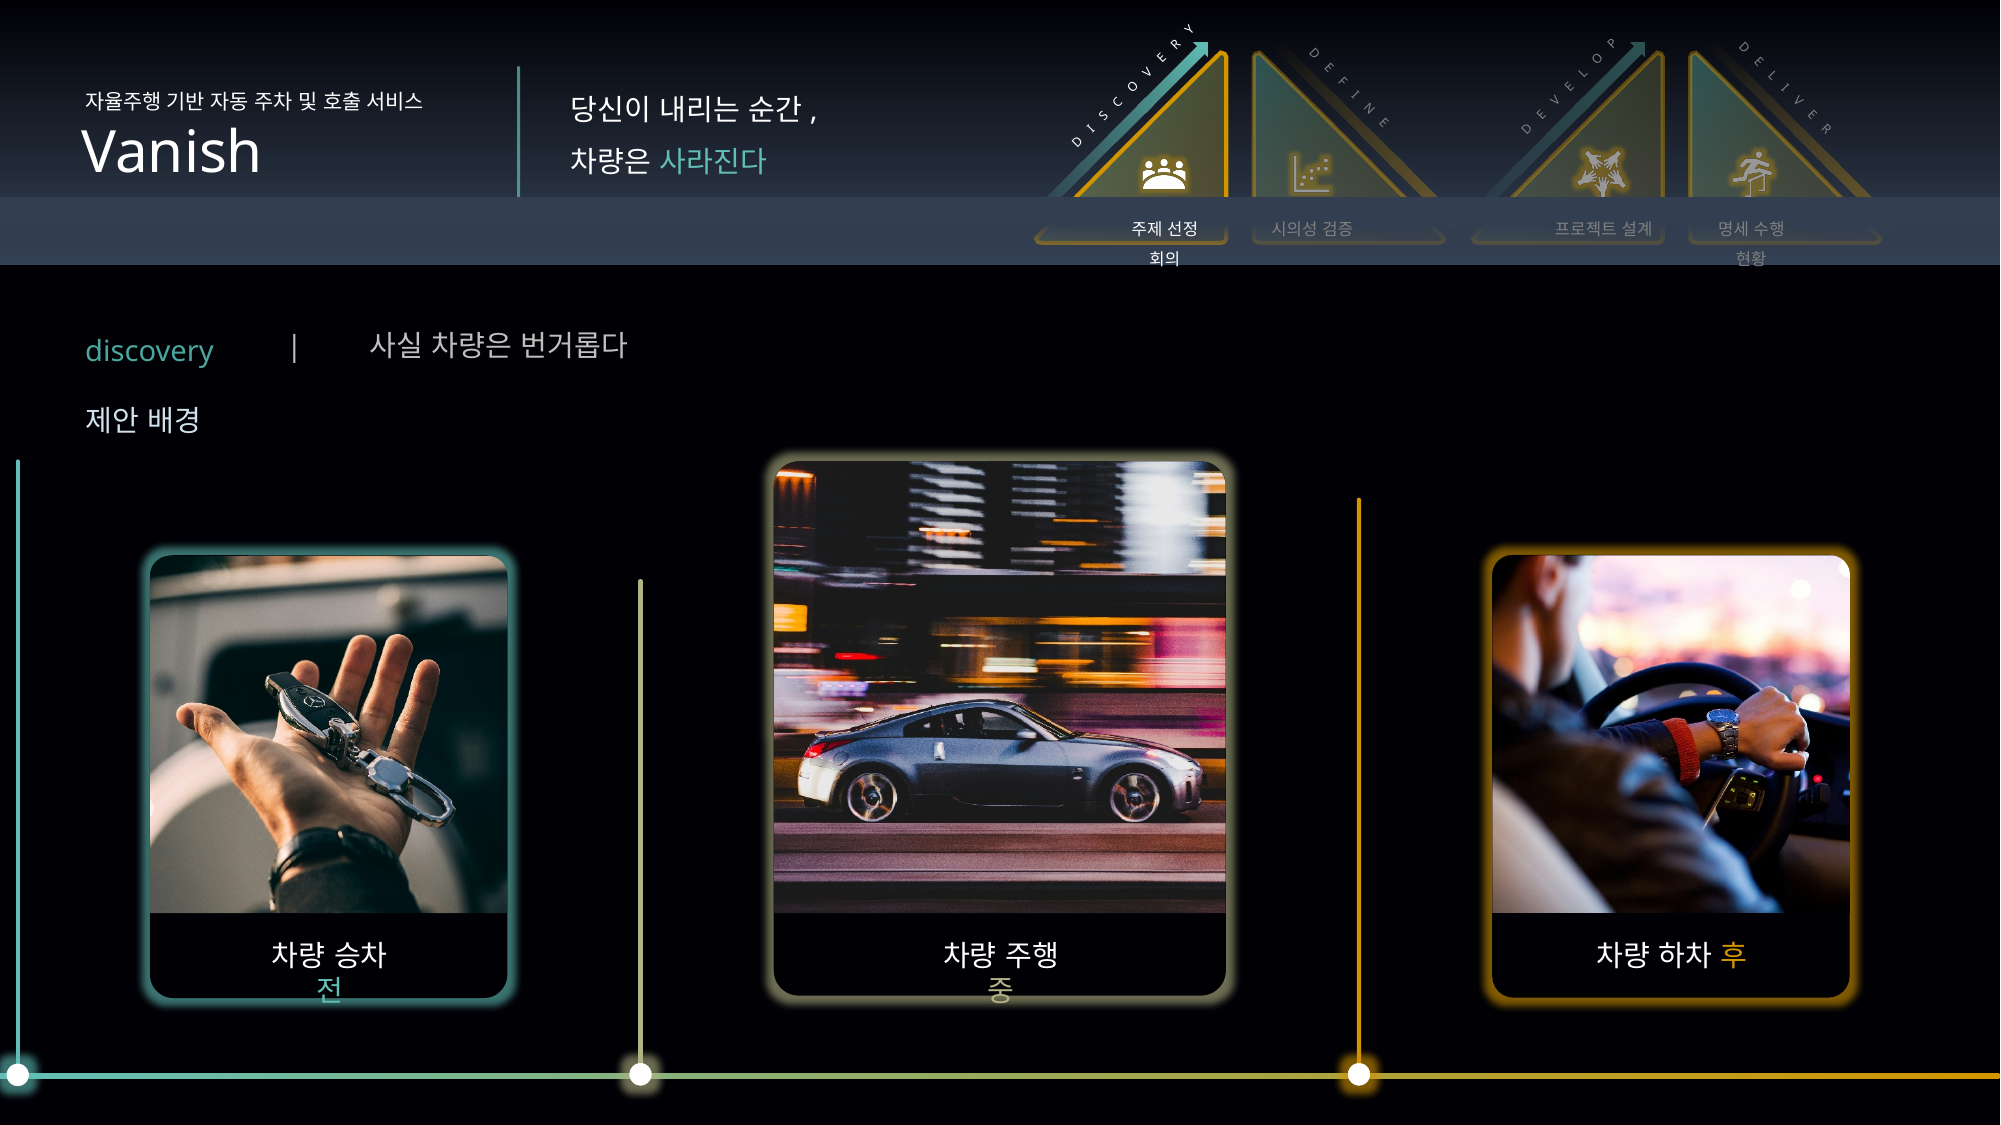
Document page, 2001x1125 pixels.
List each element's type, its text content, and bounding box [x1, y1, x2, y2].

text_box 프로젝트 설계 [1552, 207, 1654, 240]
text_box [1075, 51, 1228, 196]
text_box [1045, 41, 1209, 196]
text_box [1269, 37, 1437, 196]
text_box [665, 1072, 1336, 1079]
text_box | 사실 차량은 번거롭다 [271, 302, 879, 370]
picture [1727, 148, 1778, 200]
text_box [1382, 1072, 2000, 1079]
text_box [6, 1063, 29, 1086]
picture [1576, 148, 1627, 200]
text_box [0, 196, 2000, 266]
text_box 시의성 검증 [1261, 207, 1362, 240]
text_box [1704, 37, 1872, 196]
text_box [1512, 51, 1664, 196]
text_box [773, 461, 1226, 996]
text_box DEVELOP [1493, 12, 1641, 160]
text_box [0, 266, 2000, 1072]
text_box [43, 1072, 617, 1079]
picture [1138, 148, 1190, 200]
text_box DELIVER [1712, 12, 1859, 160]
text_box 주제 선정 회의 [1113, 207, 1214, 270]
text_box [1482, 41, 1646, 196]
picture [1286, 148, 1337, 200]
text_box [1689, 51, 1841, 196]
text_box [149, 555, 508, 999]
text_box [0, 1079, 2000, 1125]
text_box DISCOVERY [1057, 12, 1205, 160]
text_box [1492, 554, 1850, 998]
text_box 명세 수행 현황 [1700, 207, 1801, 270]
text_box [1252, 51, 1405, 196]
text_box discovery 제안 배경 [70, 290, 519, 445]
text_box [629, 1063, 652, 1086]
text_box [1348, 1063, 1370, 1086]
text_box DEFINE [1276, 12, 1423, 160]
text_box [66, 66, 822, 200]
text_box [0, 0, 2000, 196]
